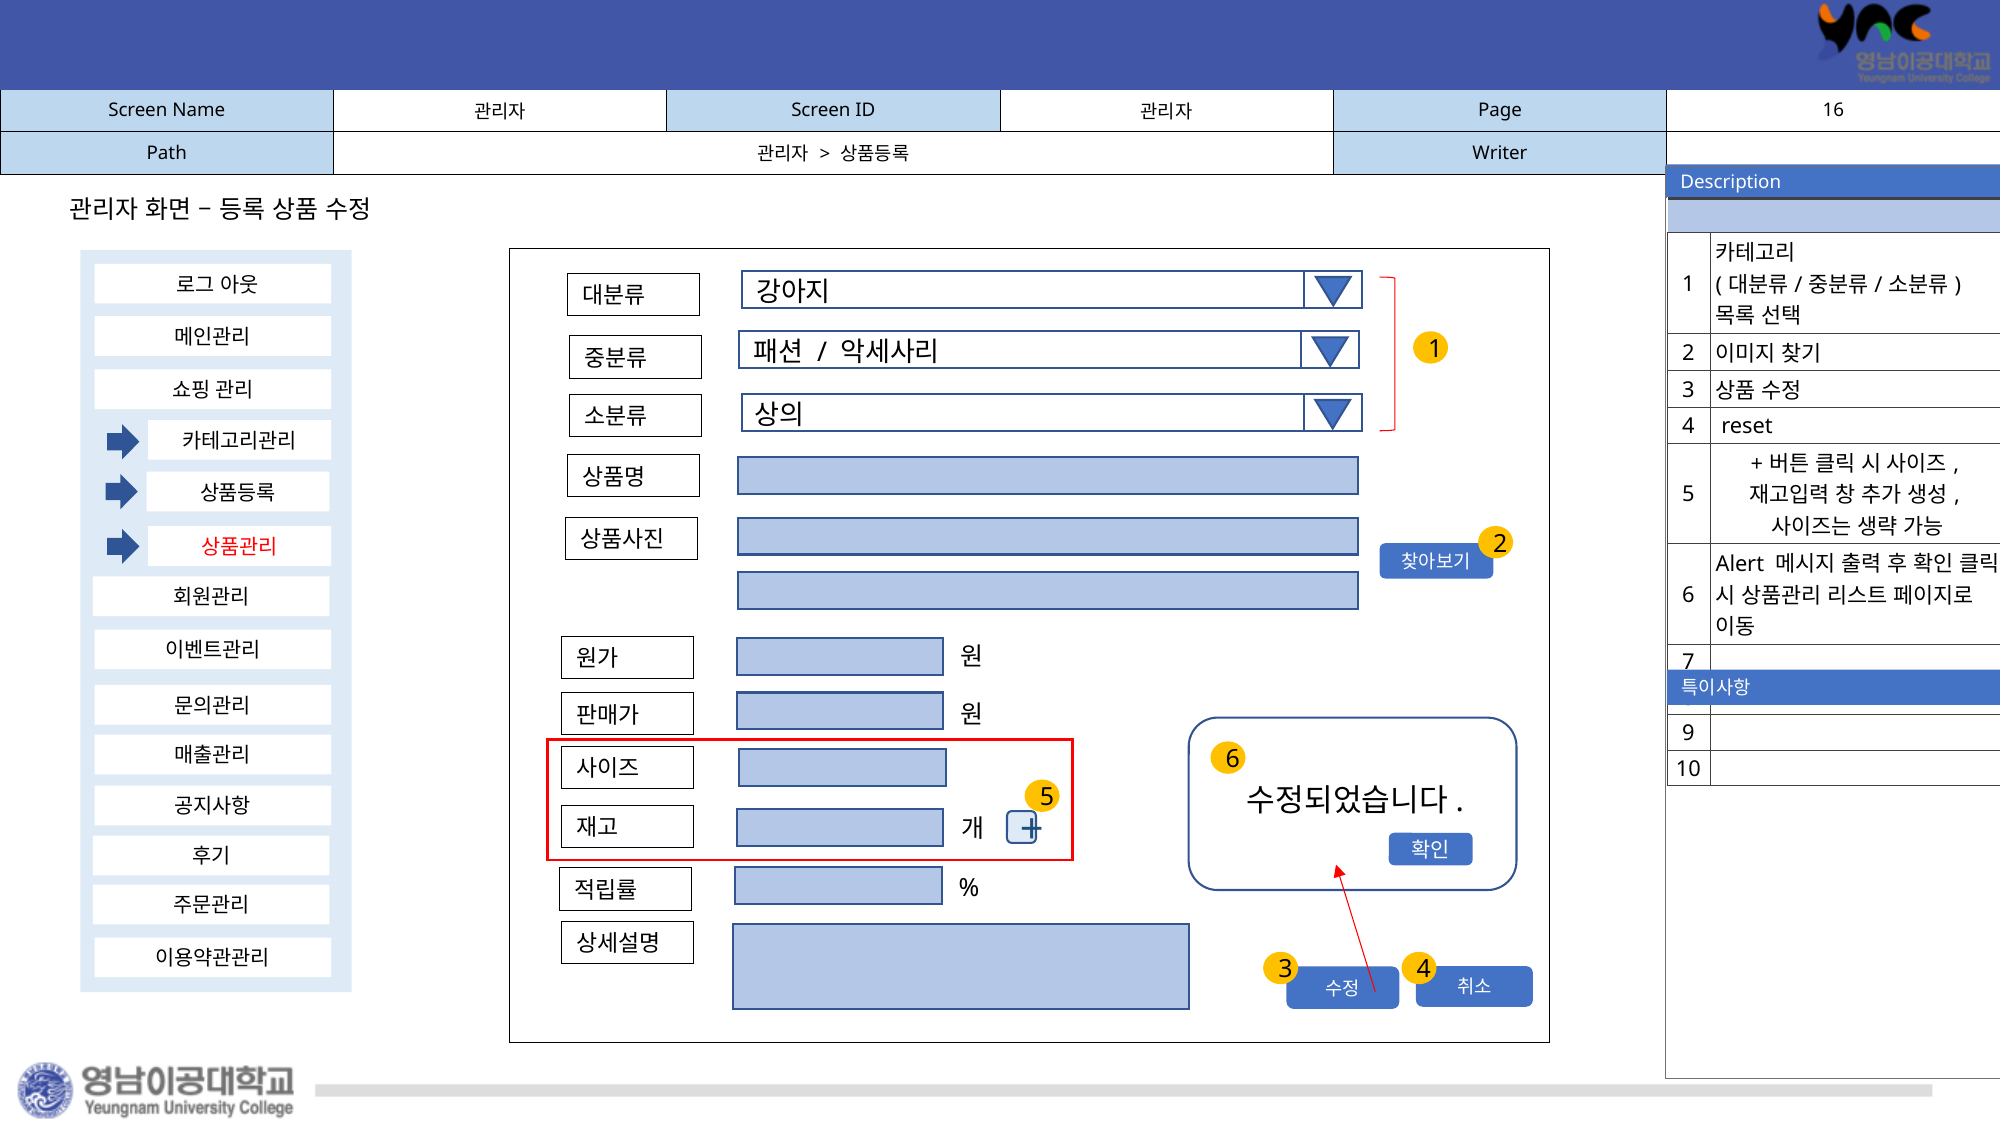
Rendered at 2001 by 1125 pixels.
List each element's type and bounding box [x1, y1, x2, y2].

table_cell [1667, 132, 2000, 163]
text_box [55, 186, 795, 232]
text_box [509, 248, 1603, 1043]
text_box [1665, 163, 2000, 1079]
table_header [334, 90, 666, 131]
table_header [1, 90, 333, 131]
table_header [1334, 90, 1666, 131]
table_header [667, 90, 1000, 131]
picture [1, 1058, 2000, 1125]
table_header [1667, 90, 2000, 131]
text_box [80, 249, 352, 993]
table_cell [334, 132, 1333, 174]
picture [0, 0, 2000, 90]
table_cell [1, 132, 333, 174]
table_cell [1334, 132, 1666, 174]
table_header [1001, 90, 1333, 131]
